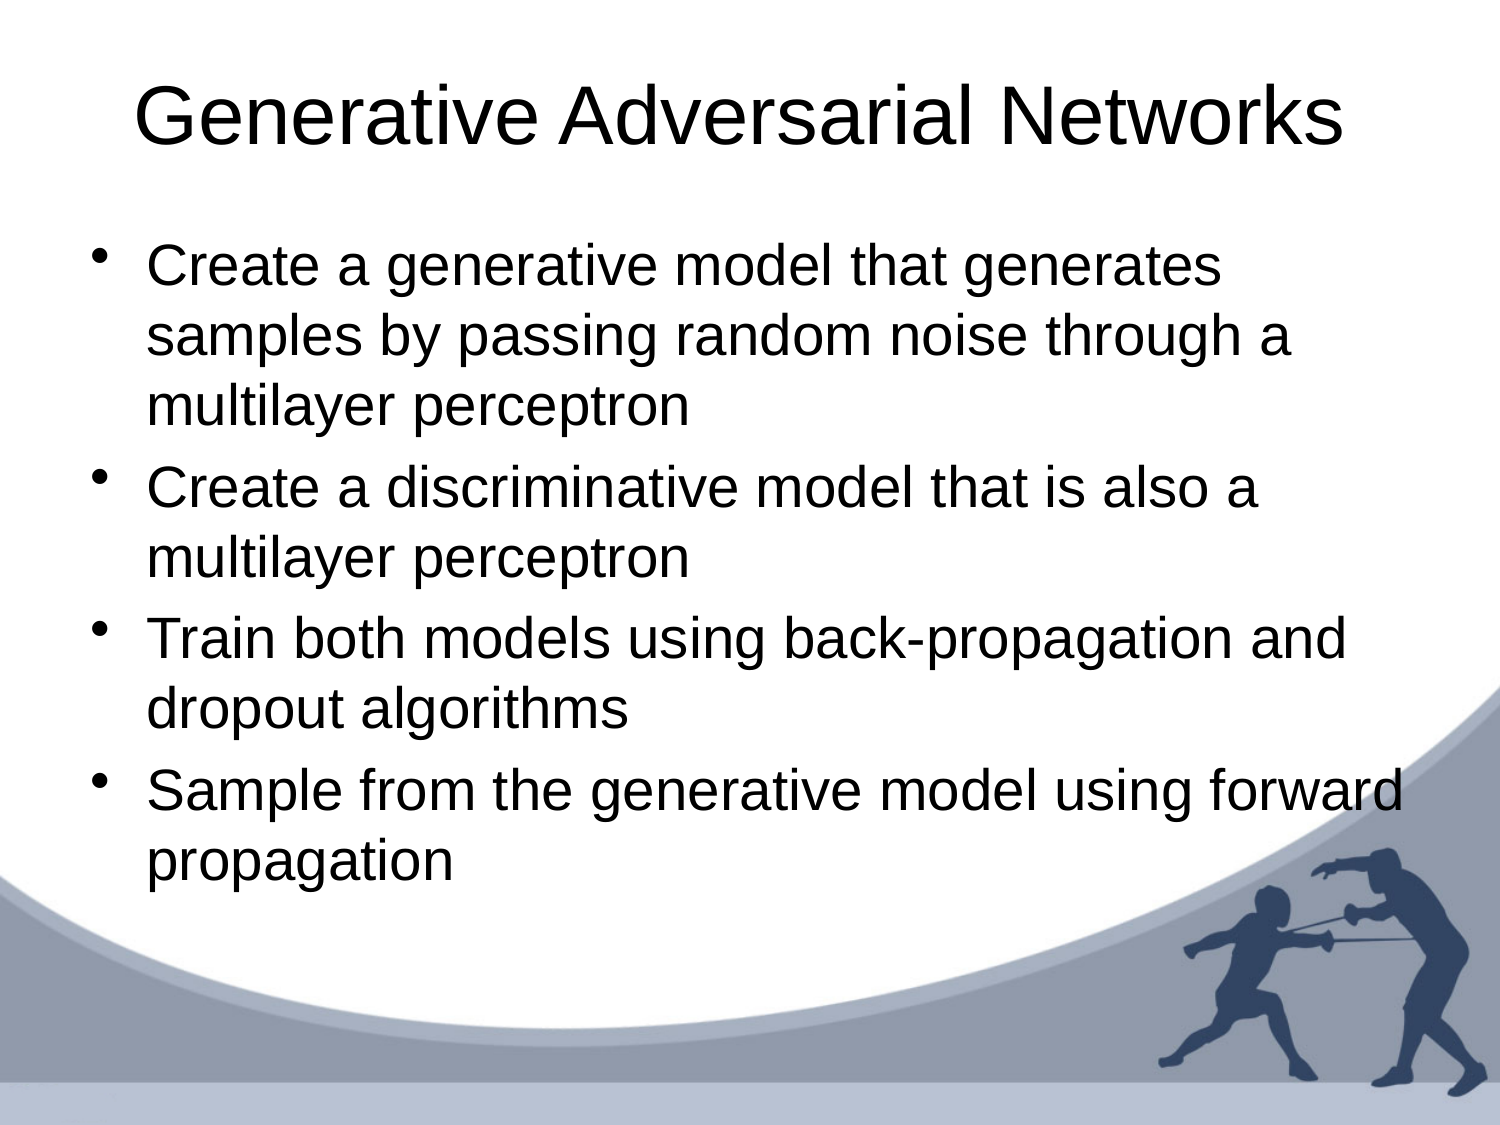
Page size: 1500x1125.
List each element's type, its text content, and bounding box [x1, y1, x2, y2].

list Create a generative model that generates samples by passing random noise through a multilayer perceptron Create a discriminative model that is also a multilayer perceptron Train both models using back-propagation and dropout algorithms Sample from the generative model using forward propagation [75, 219, 1425, 1047]
title Generative Adversarial Networks [64, 31, 1415, 192]
picture [0, 0, 1500, 1125]
